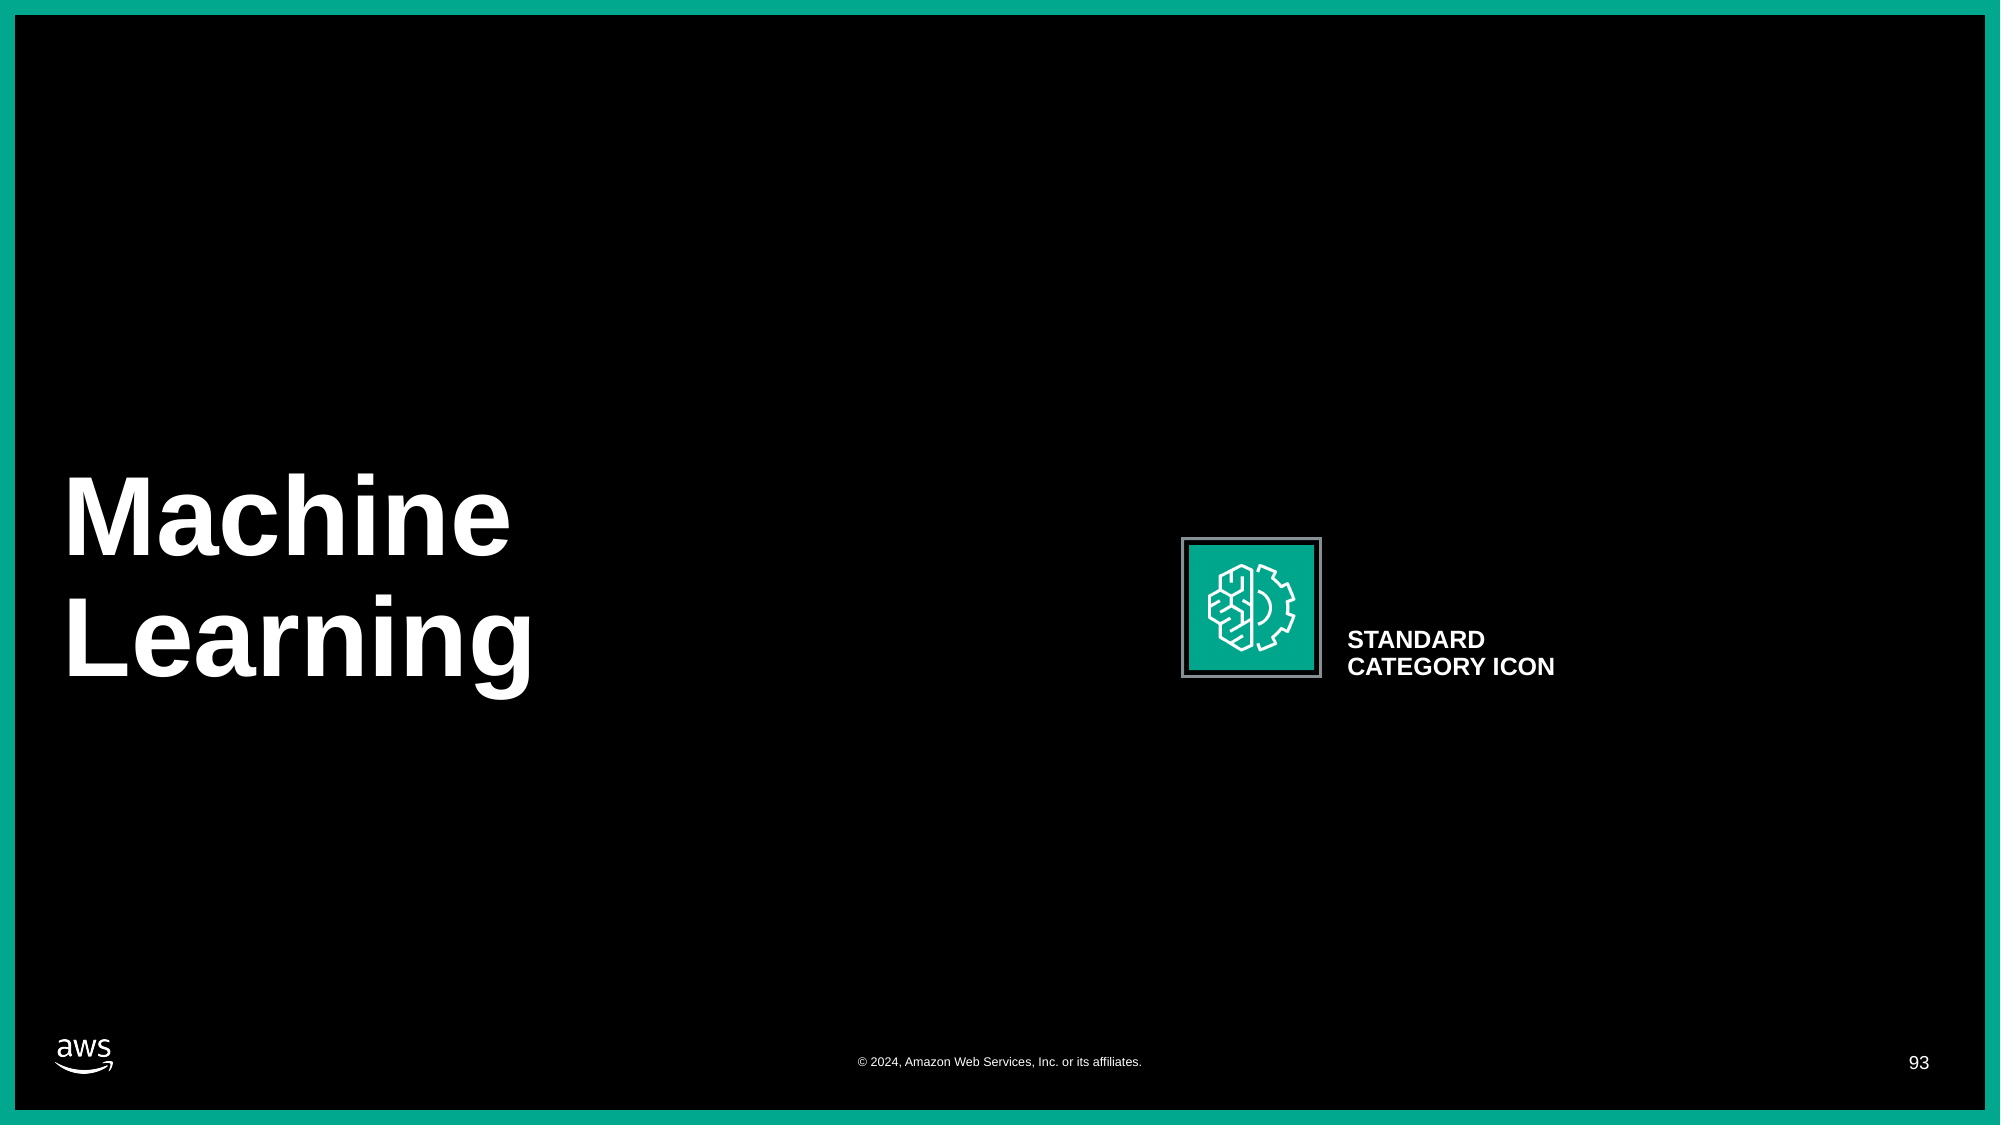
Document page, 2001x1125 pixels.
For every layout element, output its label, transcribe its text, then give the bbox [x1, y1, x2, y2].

text_box STANDARD CATEGORY ICON [1332, 541, 1780, 689]
picture [55, 1039, 113, 1074]
footer © 2024, Amazon Web Services, Inc. or its affiliates. [662, 1031, 1338, 1092]
title Machine Learning [47, 339, 1393, 709]
slide_number 93 [1494, 1031, 1945, 1092]
picture [1181, 537, 1322, 678]
